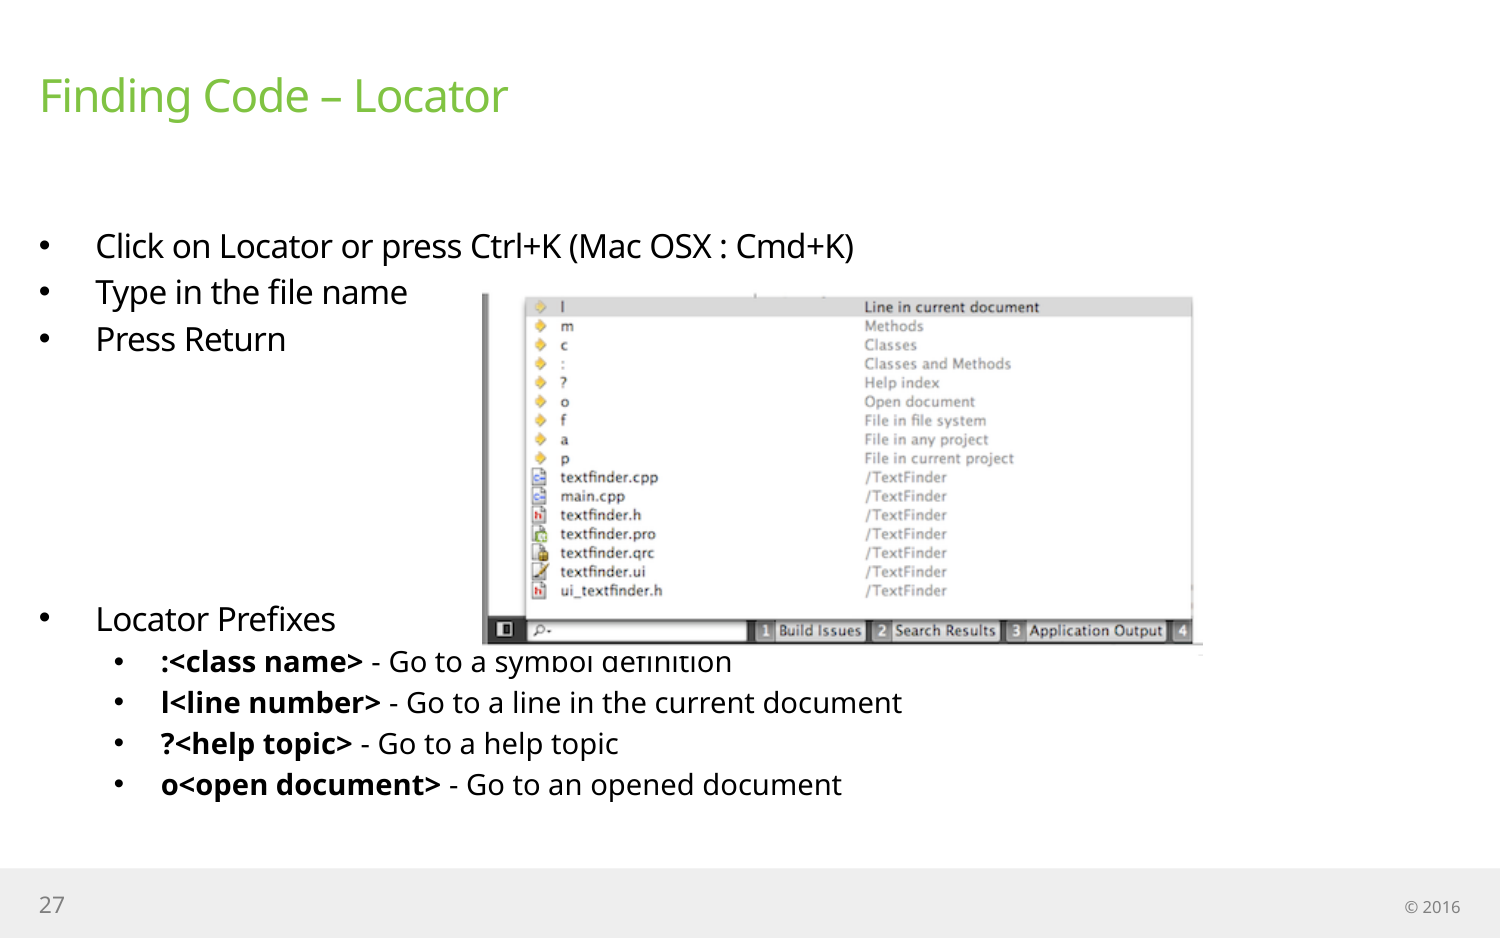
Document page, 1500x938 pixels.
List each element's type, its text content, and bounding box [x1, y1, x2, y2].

list Click on Locator or press Ctrl+K (Mac OSX : Cmd+K) Type in the file name Press Return Locator Prefixes :<class name> - Go to a symbol definition l<line number> - Go to a line in the current document ?<help topic> - Go to a help topic o<open document> - Go to an opened document [39, 224, 1471, 846]
footer © 2016 [1188, 896, 1461, 917]
slide_number 27 [39, 892, 410, 921]
title Finding Code – Locator [39, 66, 1052, 195]
picture [481, 287, 1203, 656]
